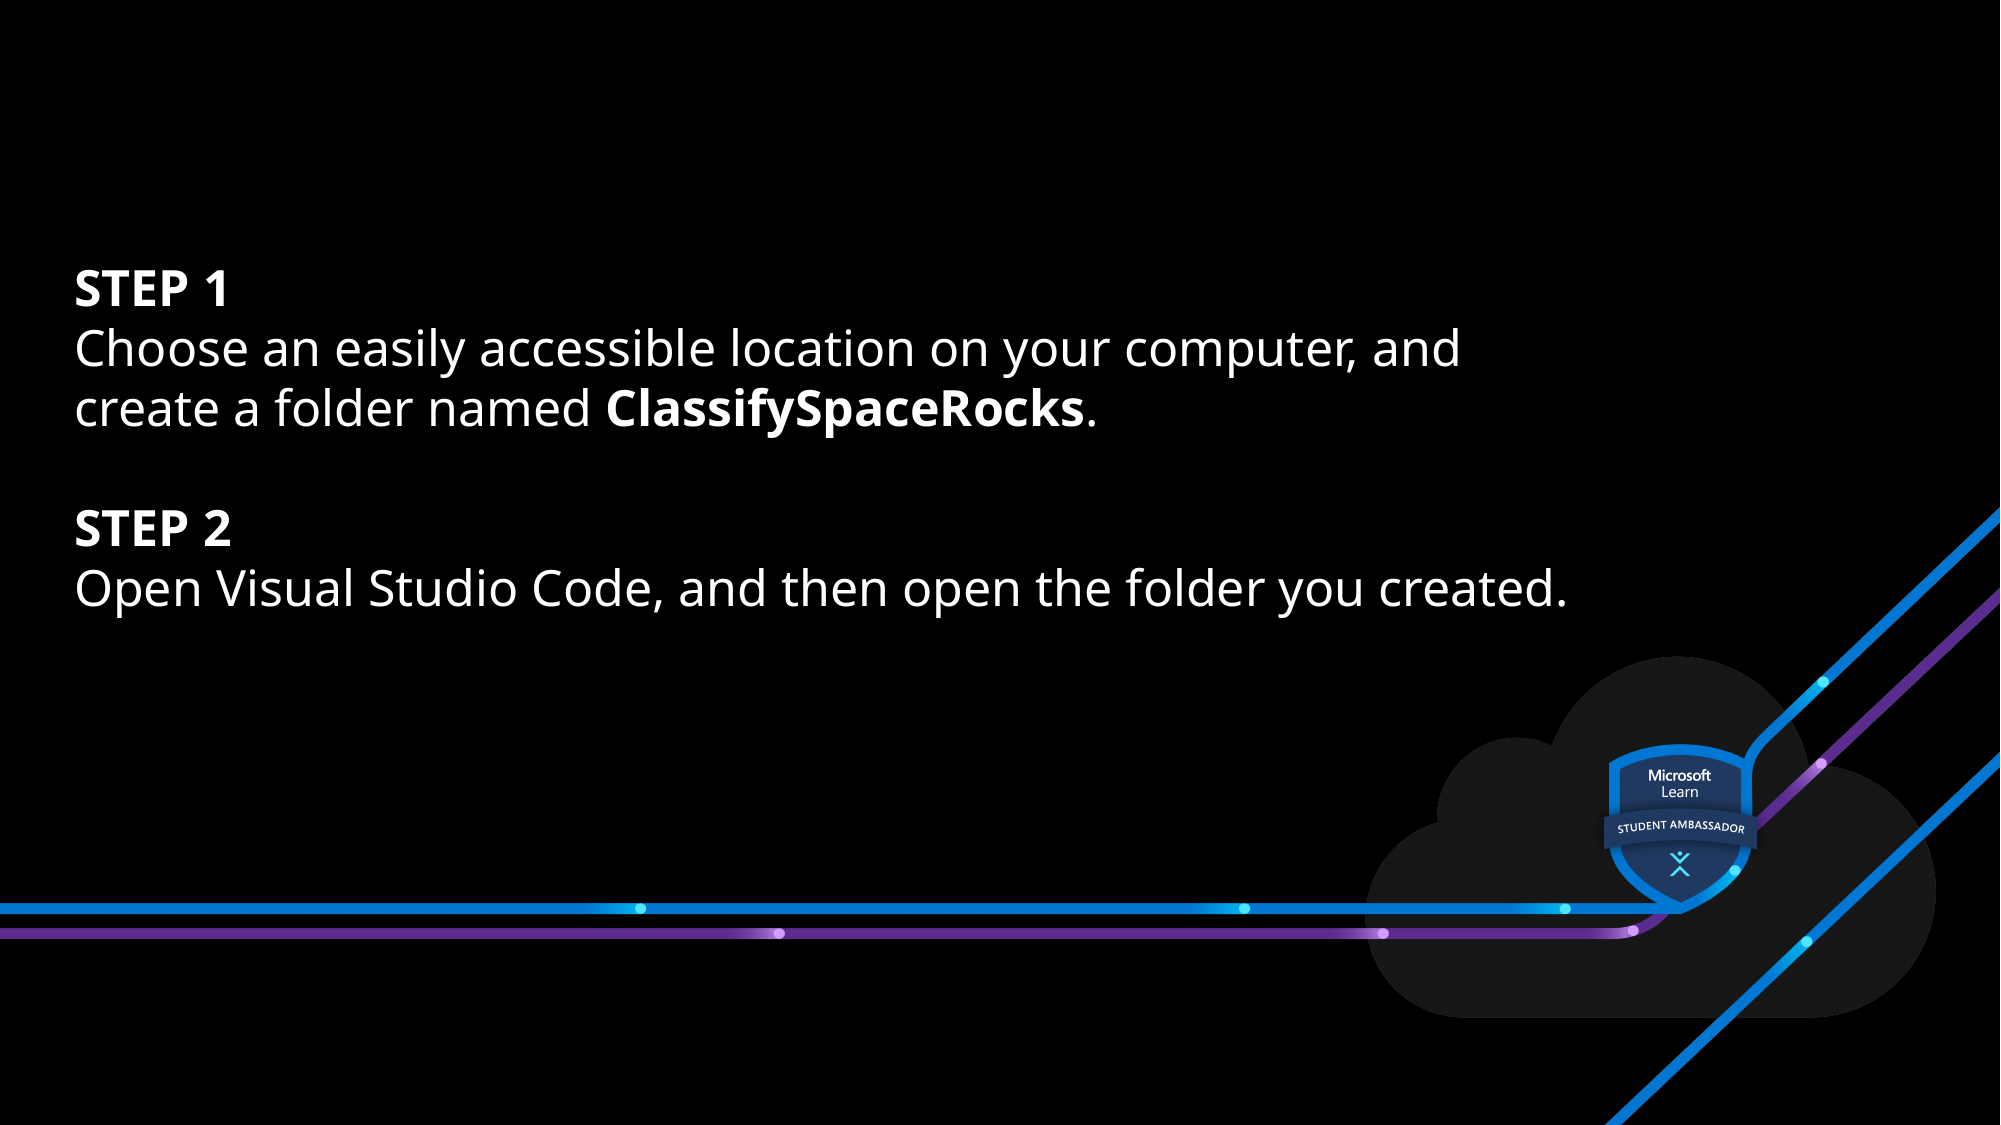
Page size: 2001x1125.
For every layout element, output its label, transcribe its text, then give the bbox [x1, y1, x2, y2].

text_box STEP 1 Choose an easily accessible location on your computer, and create a folder named ClassifySpaceRocks. STEP 2 Open Visual Studio Code, and then open the folder you created. [74, 256, 1620, 617]
picture [0, 358, 2000, 1125]
